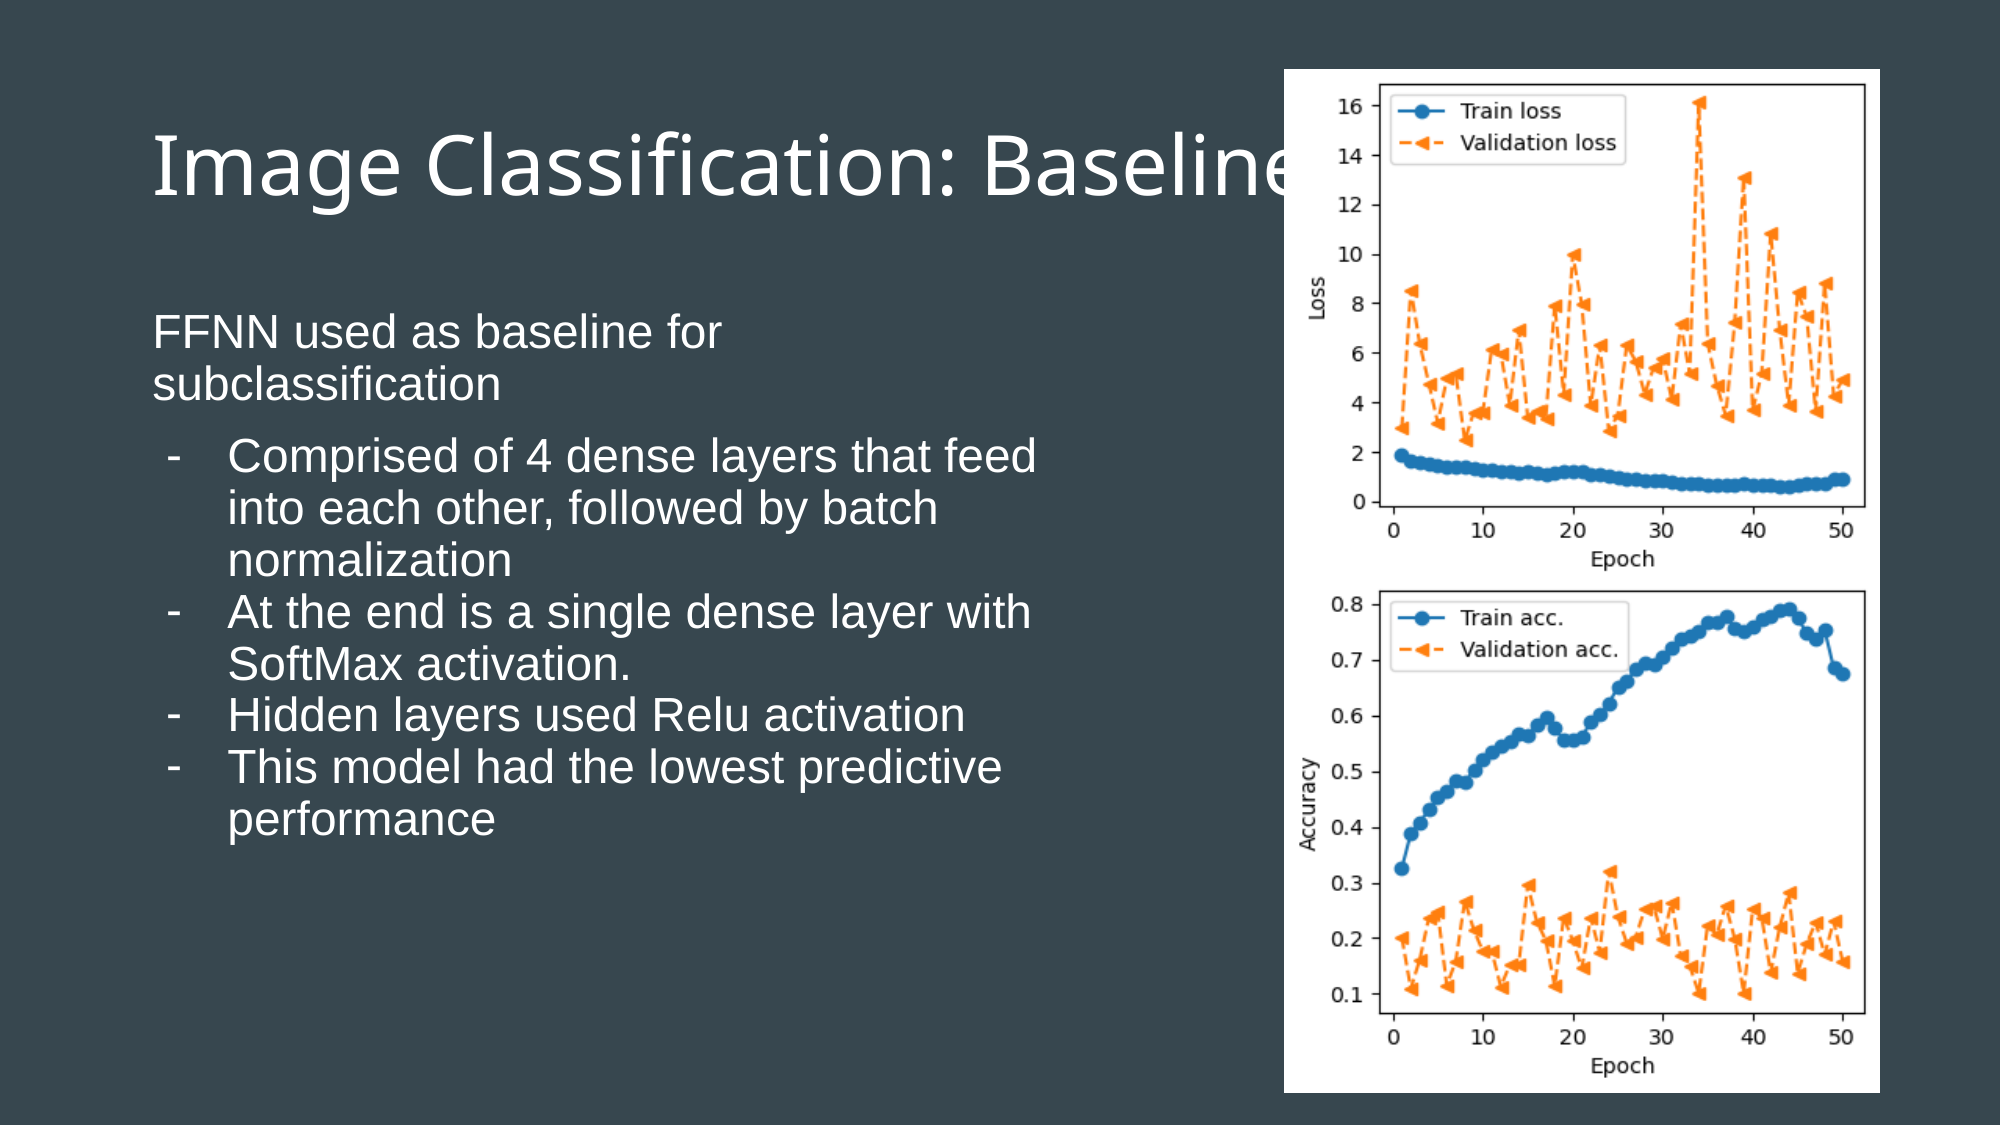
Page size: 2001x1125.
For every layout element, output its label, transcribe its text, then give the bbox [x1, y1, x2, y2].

title Image Classification: Baseline [137, 59, 1863, 278]
list FFNN used as baseline for subclassification Comprised of 4 dense layers that feed into each other, followed by batch normalization At the end is a single dense layer with SoftMax activation. Hidden layers used Relu activation This model had the lowest predictive performance [137, 299, 1102, 1060]
picture [1283, 68, 1880, 1094]
